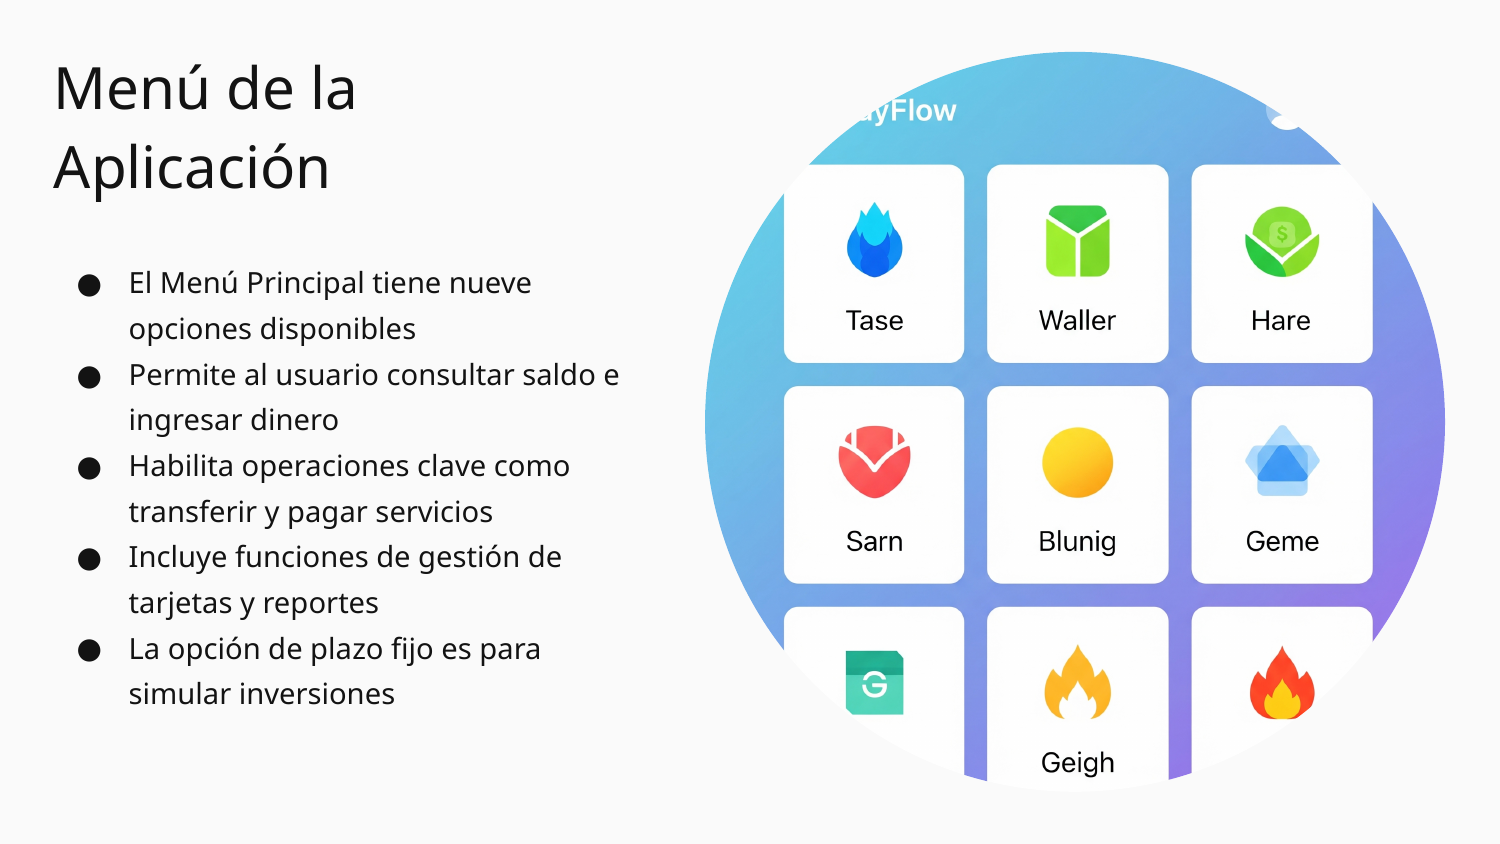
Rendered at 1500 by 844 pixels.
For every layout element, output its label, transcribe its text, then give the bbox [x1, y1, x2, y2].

list El Menú Principal tiene nueve opciones disponibles Permite al usuario consultar saldo e ingresar dinero Habilita operaciones clave como transferir y pagar servicios Incluye funciones de gestión de tarjetas y reportes La opción de plazo fijo es para simular inversiones [53, 256, 636, 797]
title Menú de la Aplicación [53, 47, 636, 227]
picture [704, 51, 1446, 793]
